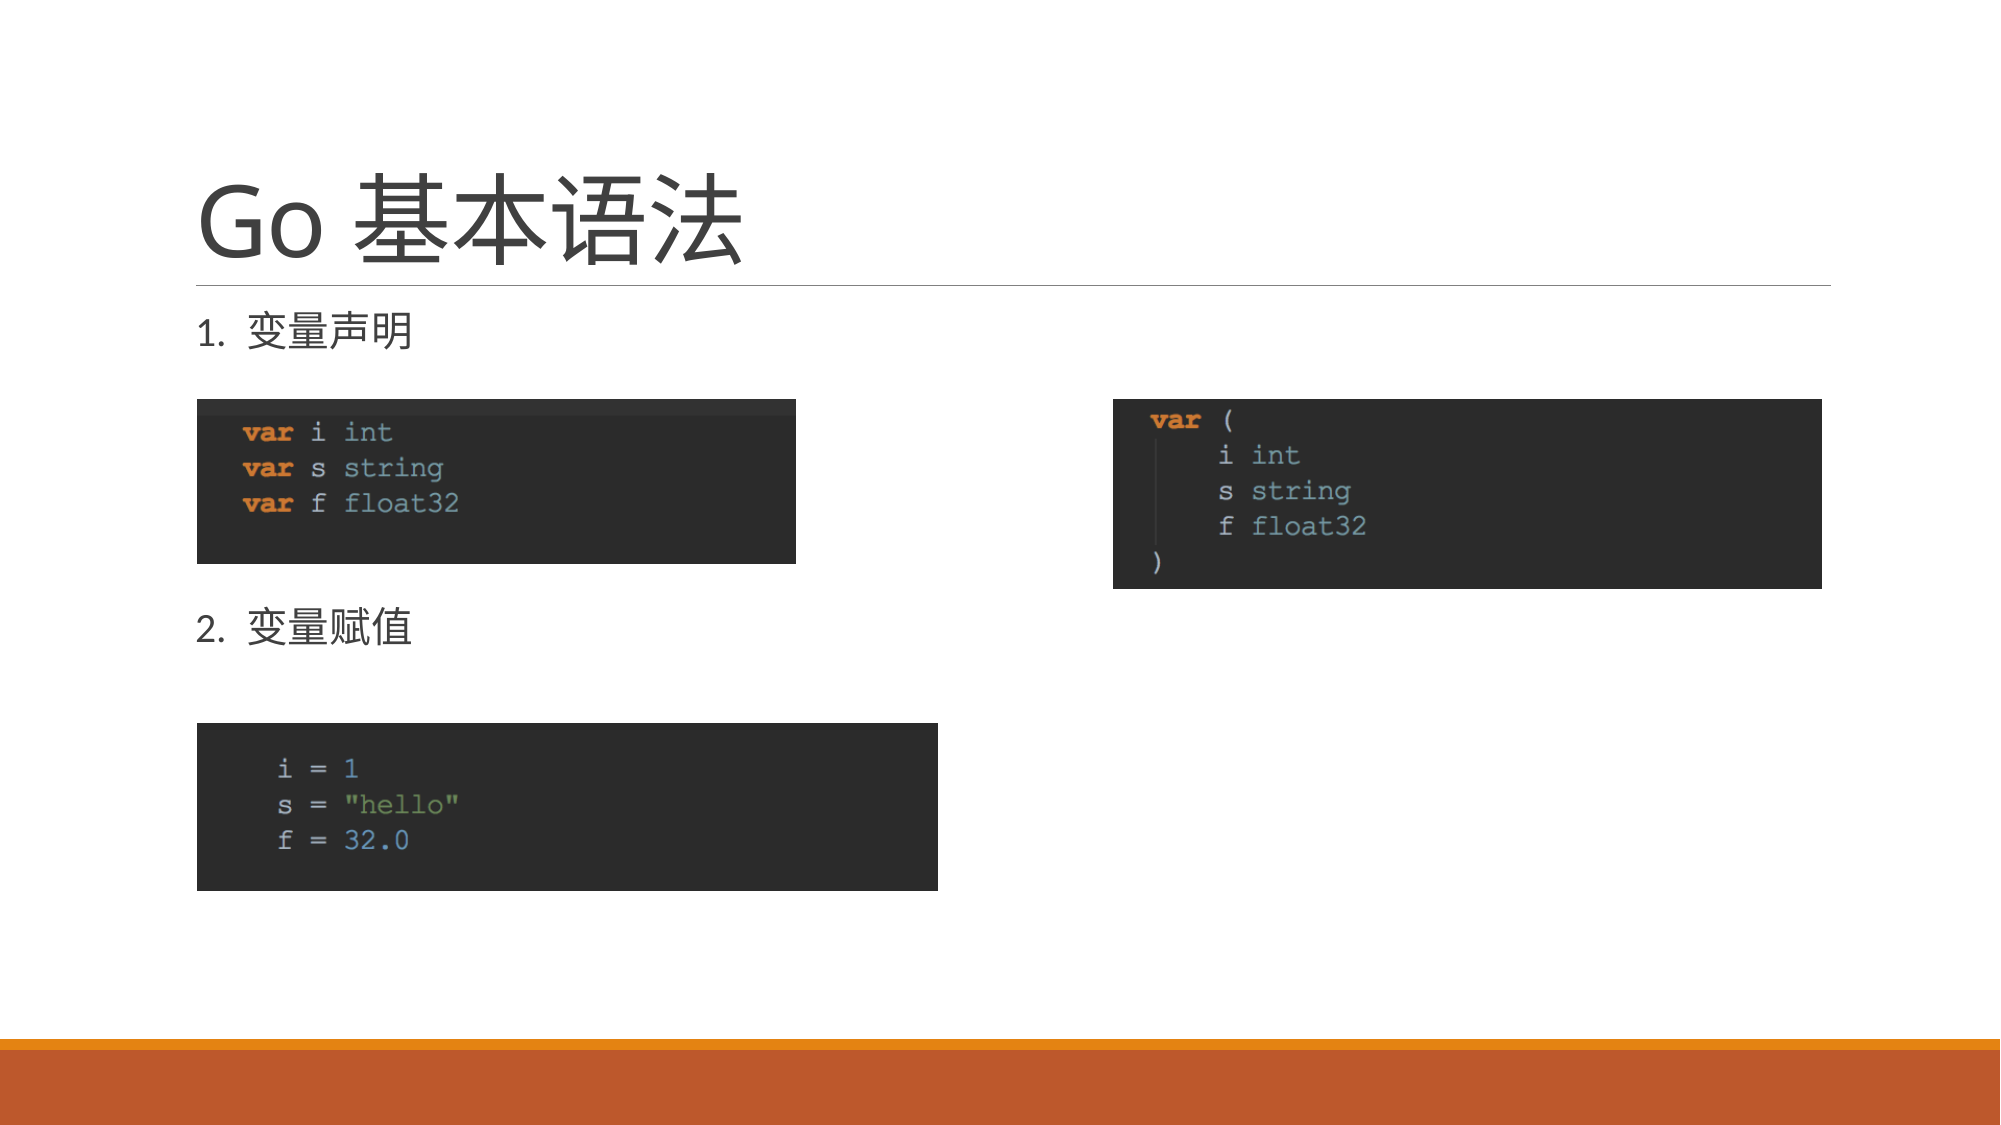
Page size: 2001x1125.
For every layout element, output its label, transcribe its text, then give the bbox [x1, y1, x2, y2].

list 1. 变量声明 2. 变量赋值 [180, 302, 1830, 963]
picture [197, 398, 797, 565]
picture [1112, 398, 1822, 590]
title Go基本语法 [180, 47, 1830, 285]
picture [197, 723, 938, 891]
